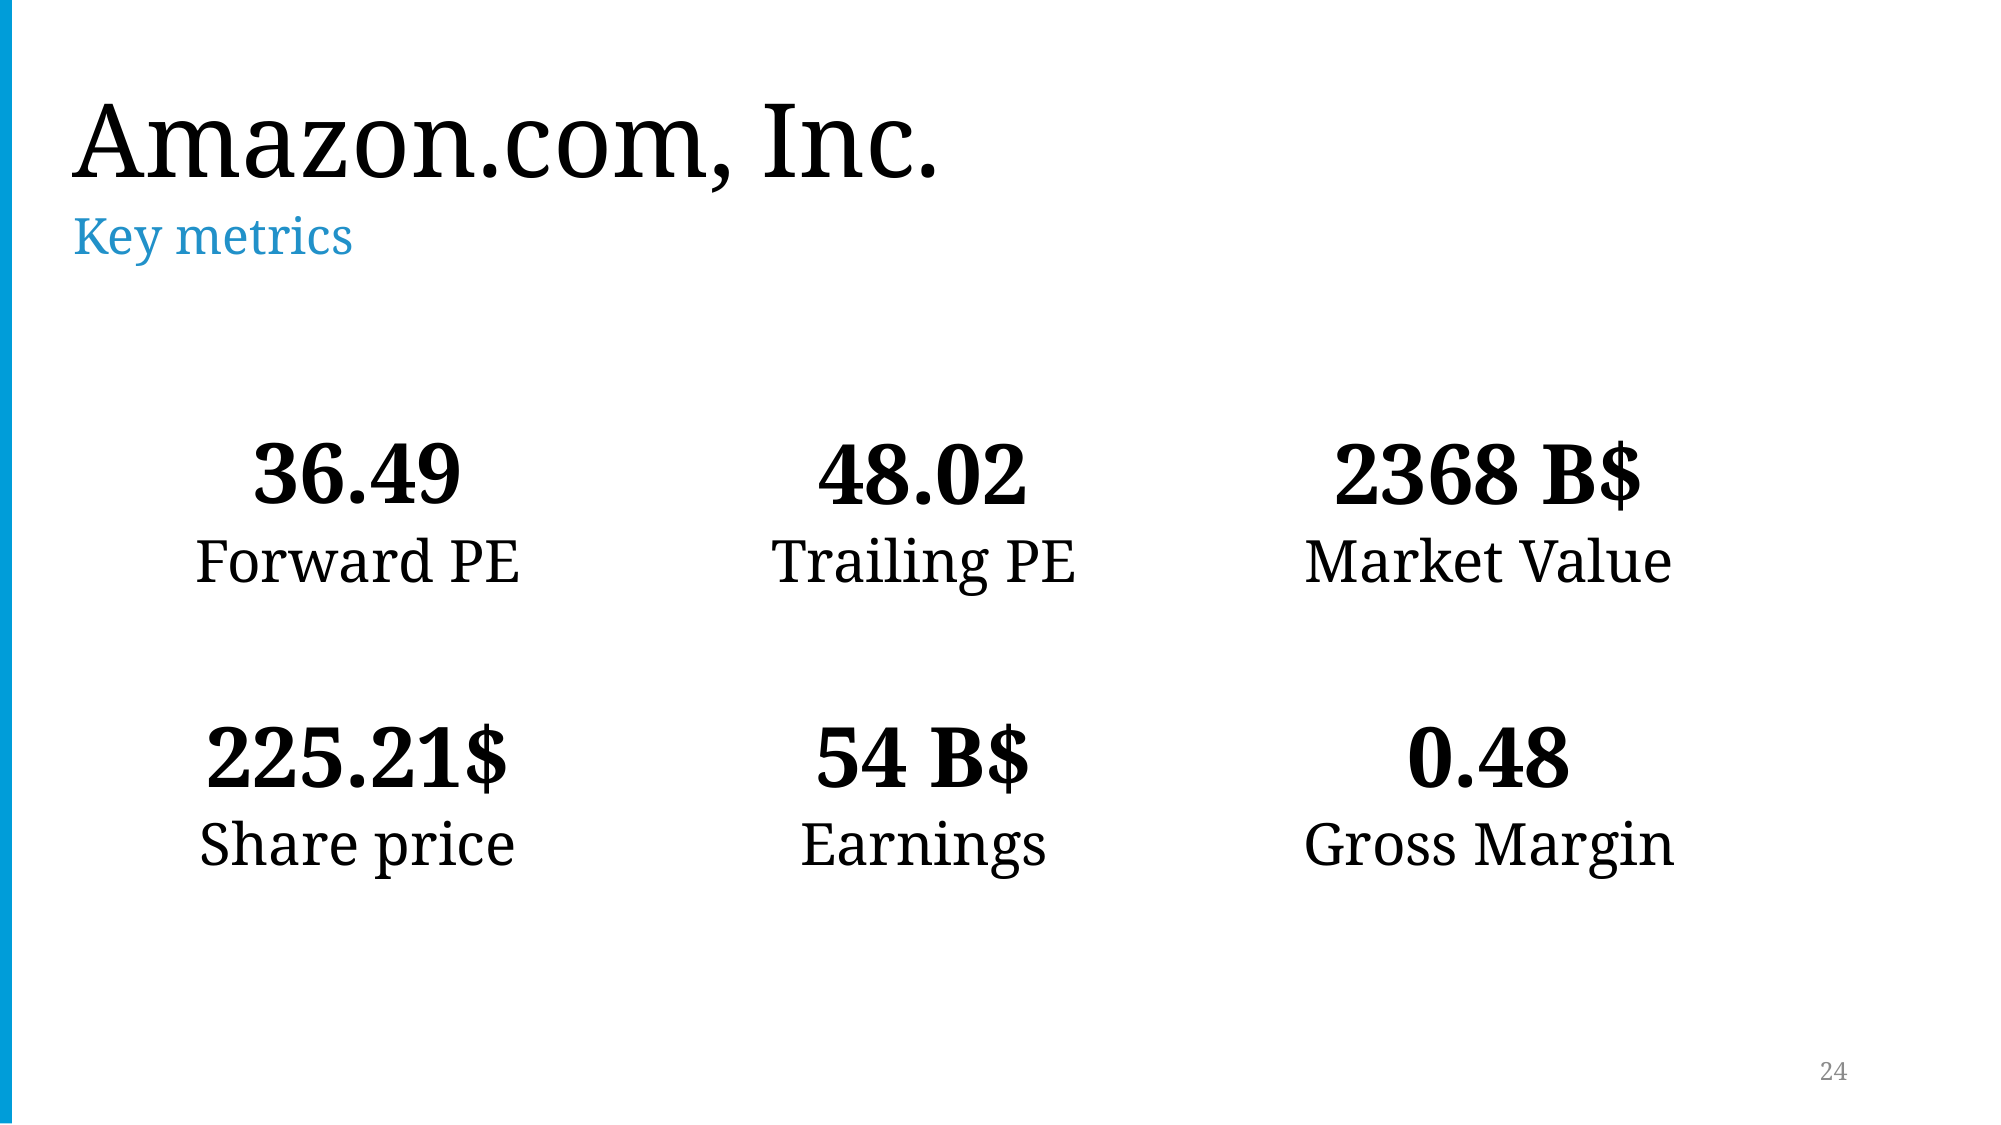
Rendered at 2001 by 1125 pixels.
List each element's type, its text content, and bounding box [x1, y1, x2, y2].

text_box 36.49 [123, 412, 593, 517]
title Amazon.com, Inc. [57, 81, 1821, 207]
text_box Share price [123, 799, 593, 885]
text_box Gross Margin [1254, 799, 1725, 885]
text_box 0.48 [1254, 696, 1725, 799]
text_box 48.02 [689, 414, 1159, 517]
text_box Trailing PE [689, 517, 1159, 602]
text_box Key metrics [58, 203, 1822, 301]
text_box Forward PE [123, 517, 593, 602]
text_box 225.21$ [123, 696, 593, 799]
text_box 2368 B$ [1254, 414, 1725, 517]
slide_number 4 [1412, 1042, 1863, 1103]
text_box Earnings [689, 799, 1159, 885]
text_box [0, 0, 13, 1124]
text_box Market Value [1254, 517, 1725, 602]
text_box 54 B$ [689, 696, 1159, 799]
